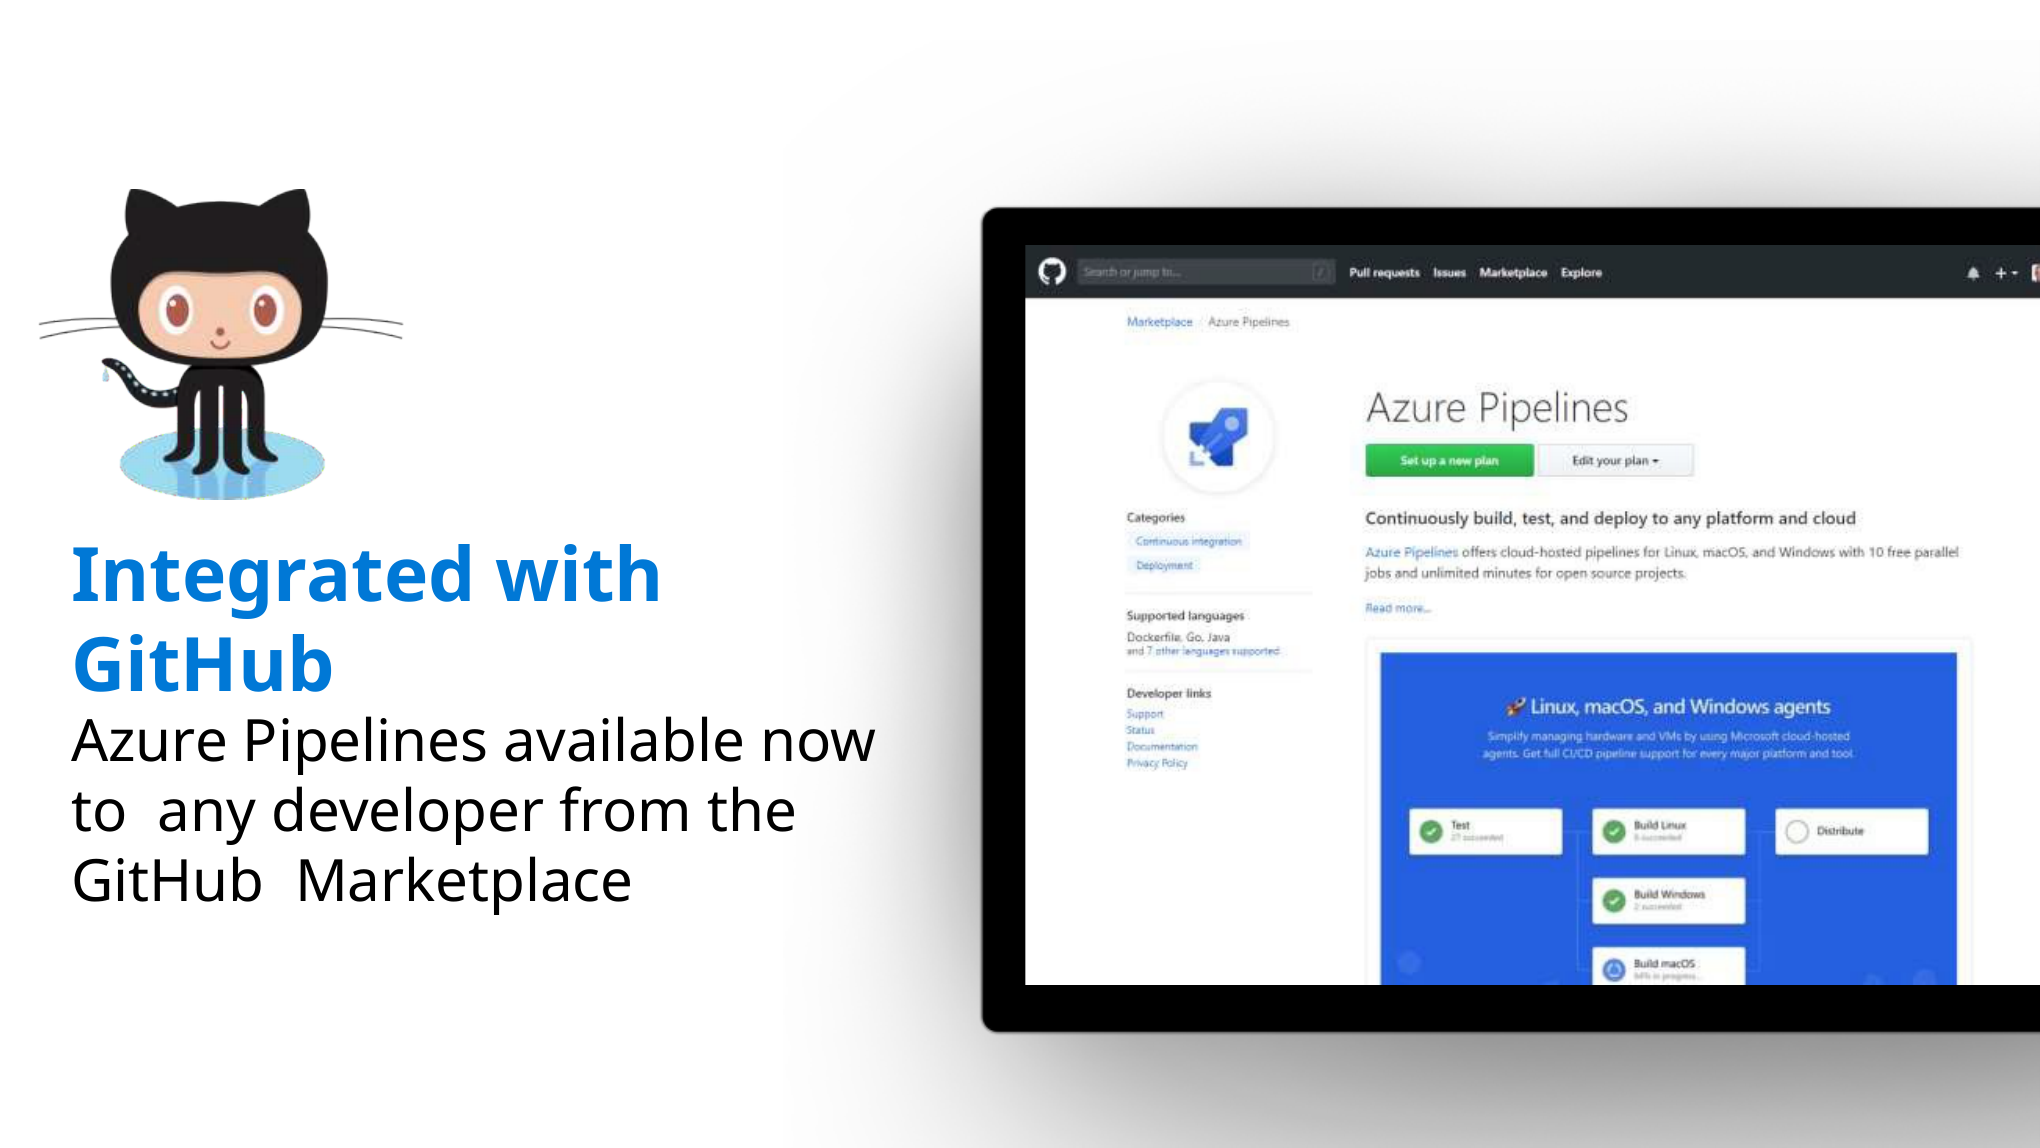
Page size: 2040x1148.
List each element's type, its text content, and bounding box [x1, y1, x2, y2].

text_box [38, 189, 404, 500]
text_box Integrated with GitHub [69, 524, 795, 701]
text_box Azure Pipelines available now to any developer from the GitHub Marketplace [69, 701, 898, 914]
text_box [775, 40, 2040, 1148]
text_box [1025, 245, 2040, 985]
